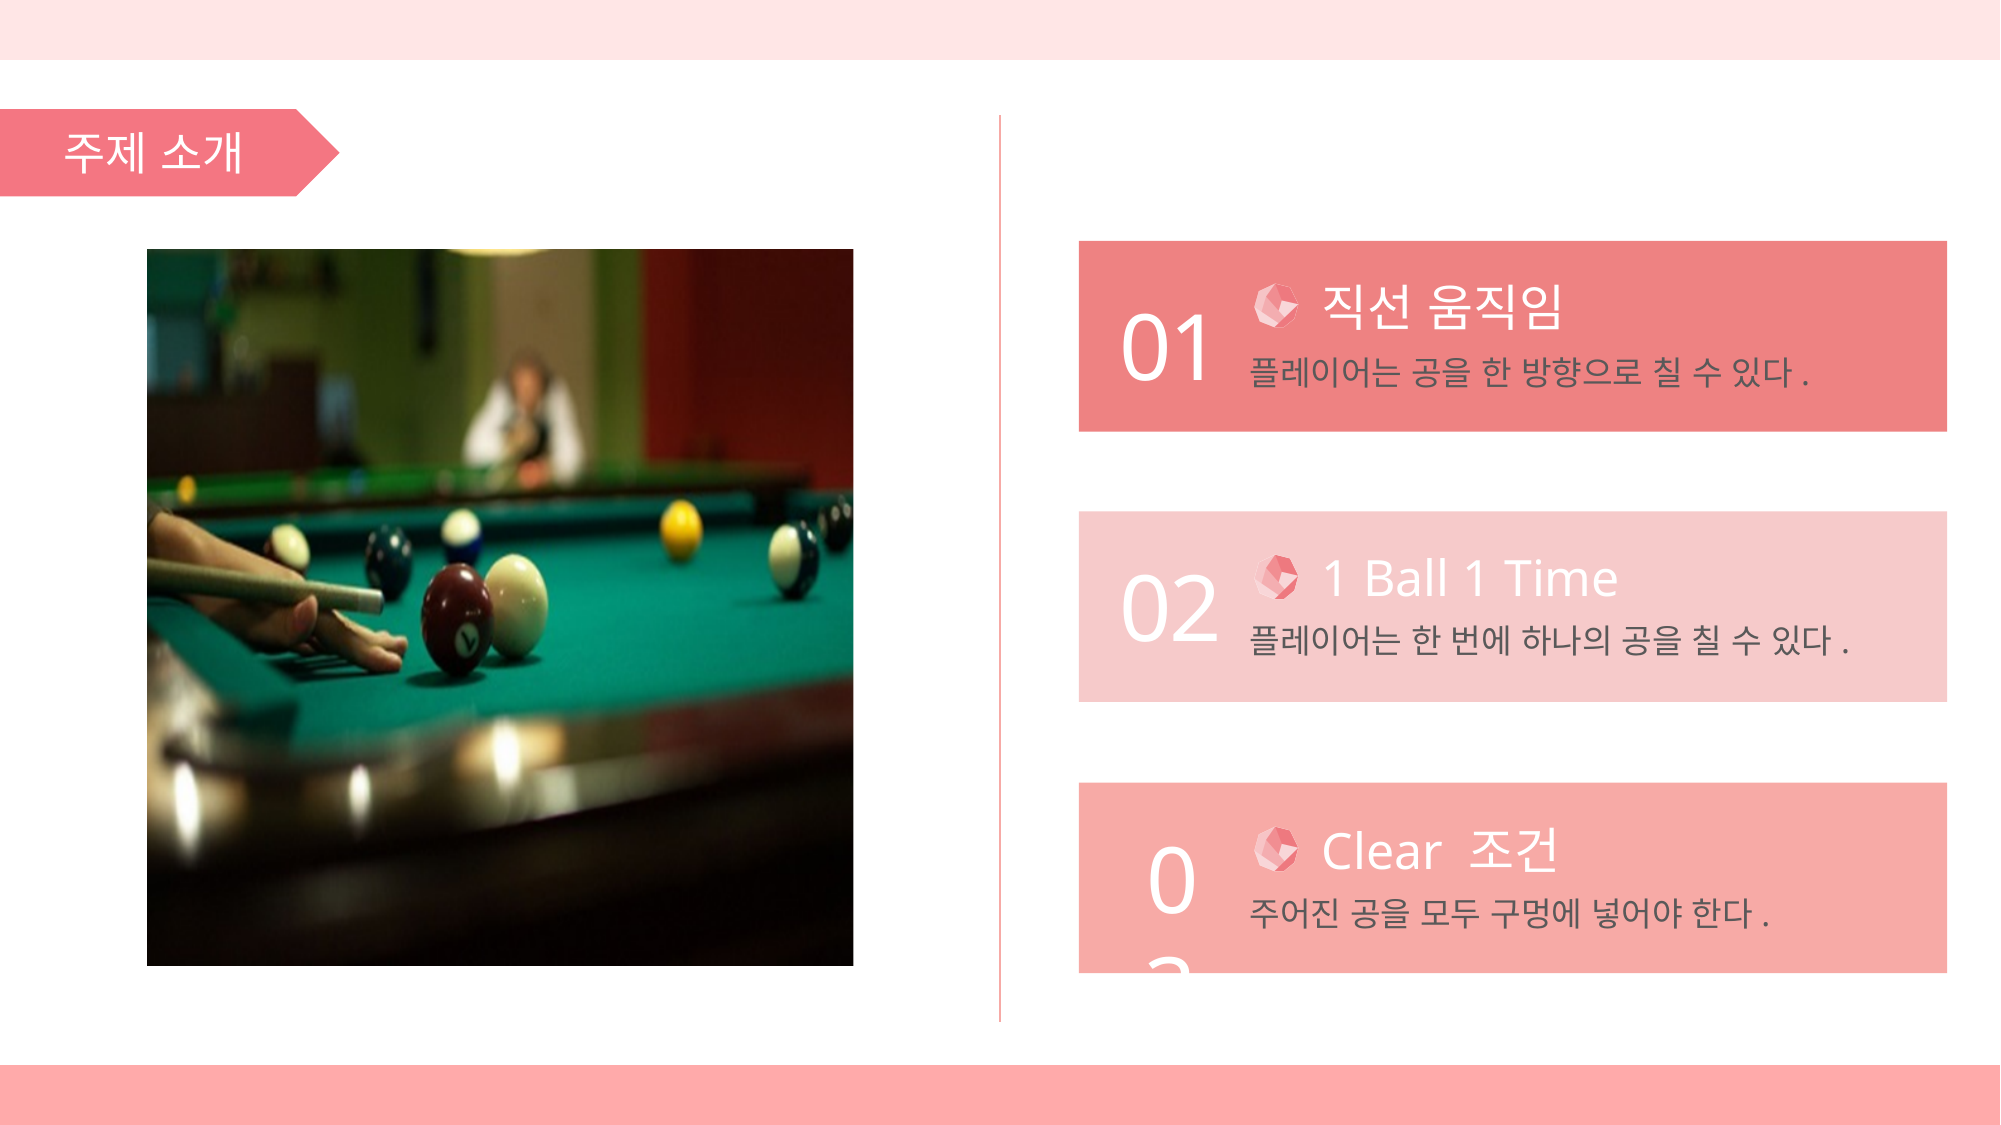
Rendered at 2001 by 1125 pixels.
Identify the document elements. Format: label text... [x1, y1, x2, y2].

list 주제 소개 [48, 123, 283, 193]
list 1 Ball 1 Time [1306, 545, 1773, 610]
list 플레이어는 한 번에 하나의 공을 칠 수 있다. [1234, 617, 1878, 682]
picture [147, 249, 854, 966]
list 플레이어는 공을 한 방향으로 칠 수 있다. [1234, 349, 1853, 413]
list 직선 움직임 [1306, 275, 1773, 340]
list Clear 조건 [1306, 818, 1773, 882]
picture [1253, 554, 1299, 600]
picture [1253, 283, 1299, 328]
picture [1253, 826, 1299, 872]
list 주어진 공을 모두 구멍에 넣어야 한다. [1234, 890, 1878, 955]
